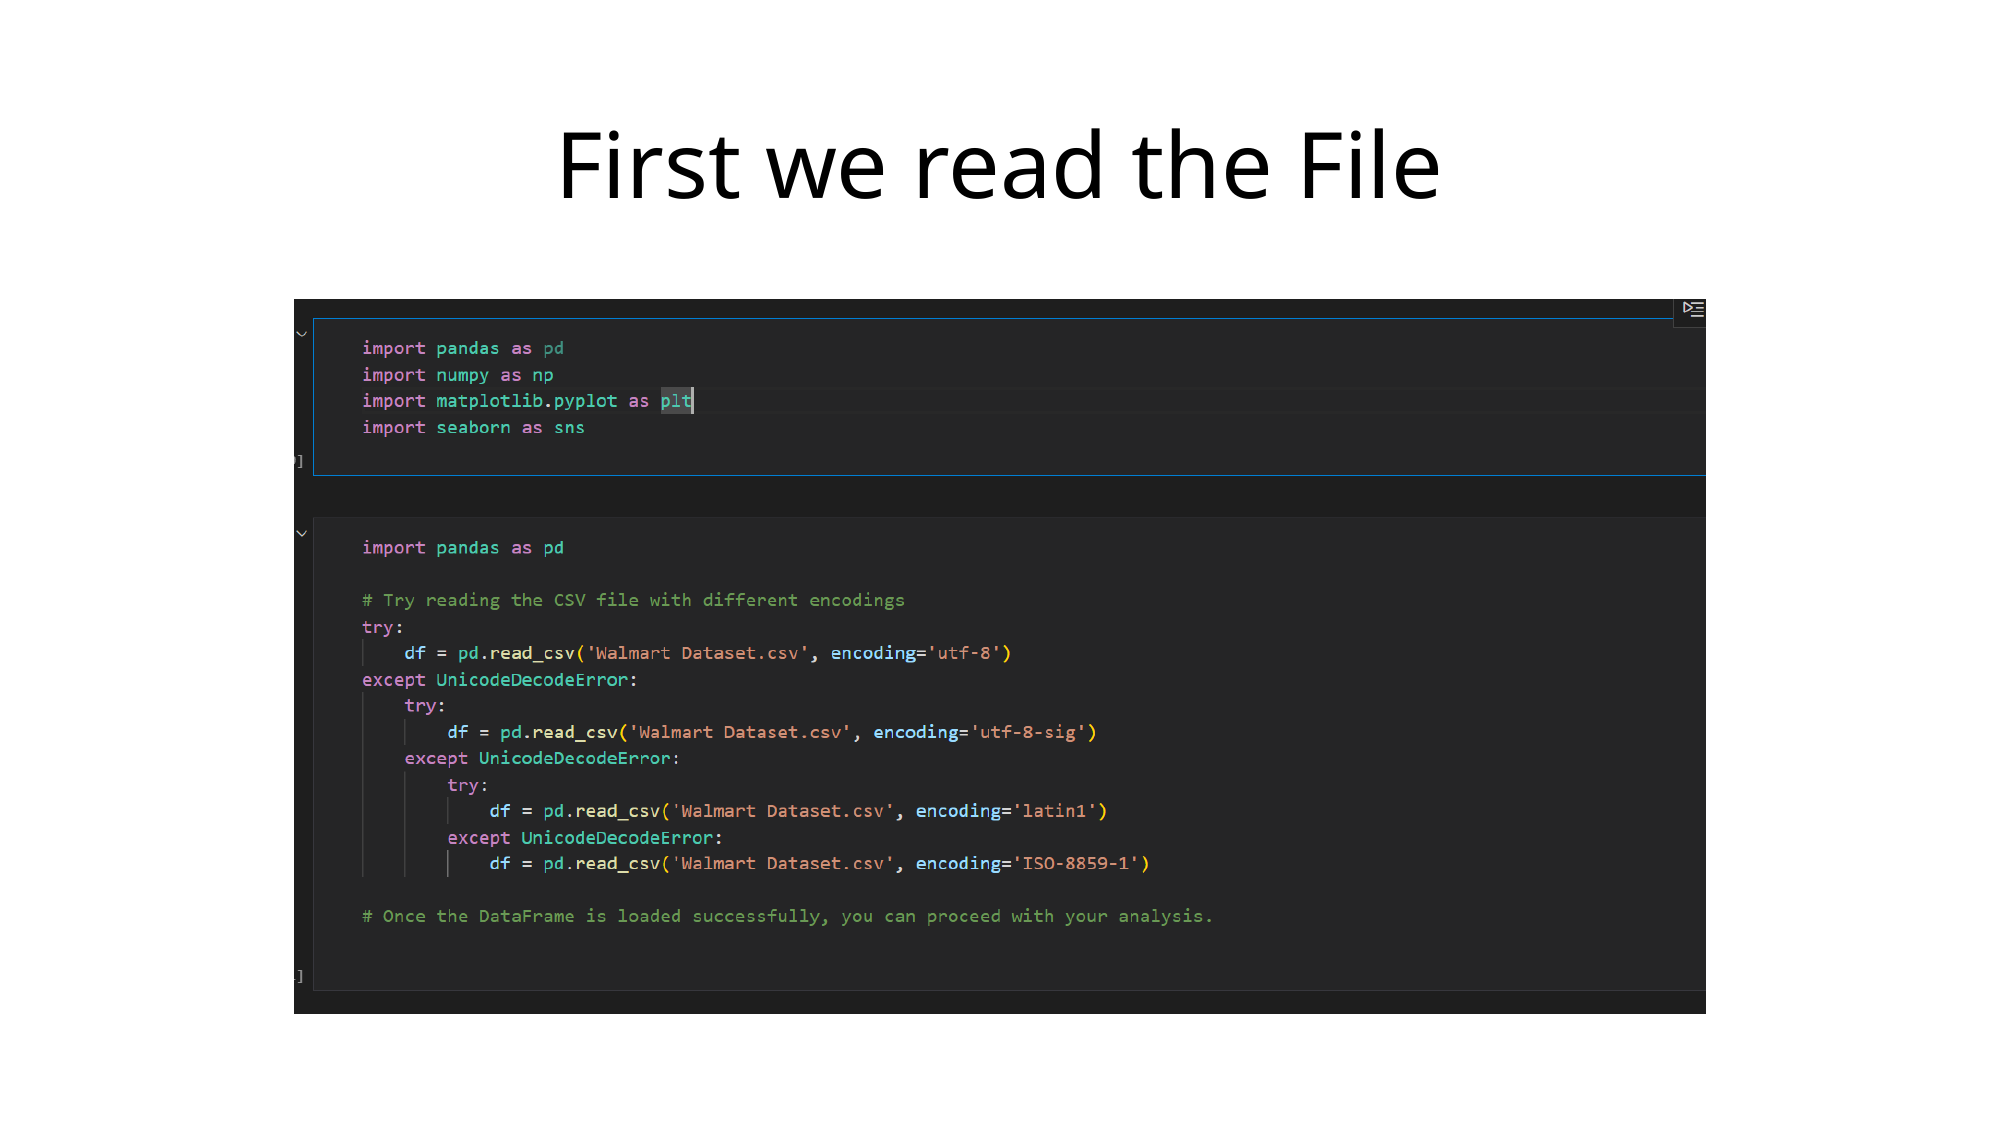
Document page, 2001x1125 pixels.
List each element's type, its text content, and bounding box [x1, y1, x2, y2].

title First we read the File [137, 59, 1863, 278]
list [294, 299, 1706, 1014]
